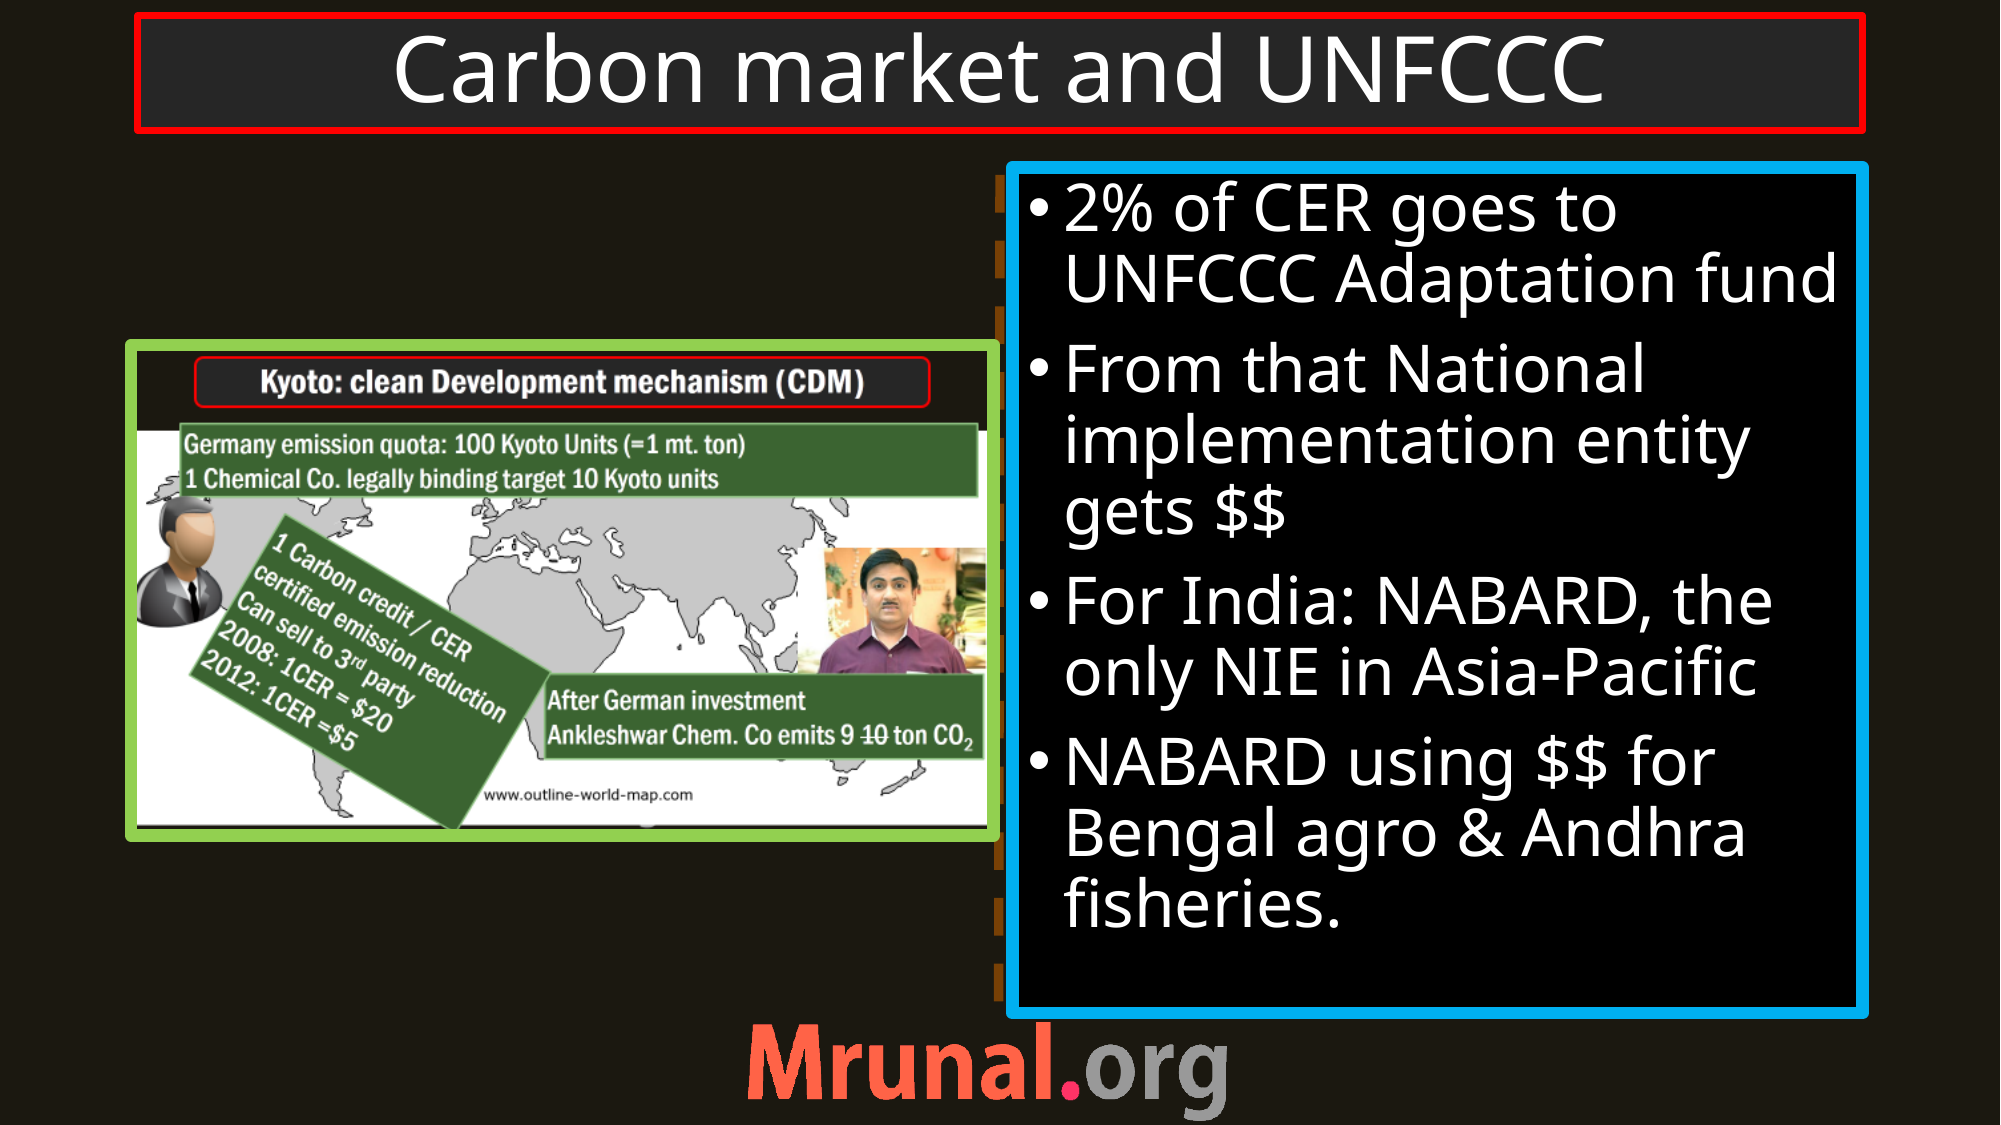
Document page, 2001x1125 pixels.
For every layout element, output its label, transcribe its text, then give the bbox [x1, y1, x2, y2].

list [137, 350, 988, 830]
title Carbon market and UNFCCC [134, 12, 1866, 134]
picture [741, 1005, 1230, 1125]
list 2% of CER goes to UNFCCC Adaptation fund From that National implementation entity gets $$ For India: NABARD, the only NIE in Asia-Pacific NABARD using $$ for Bengal agro & Andhra fisheries. [1006, 161, 1869, 1019]
